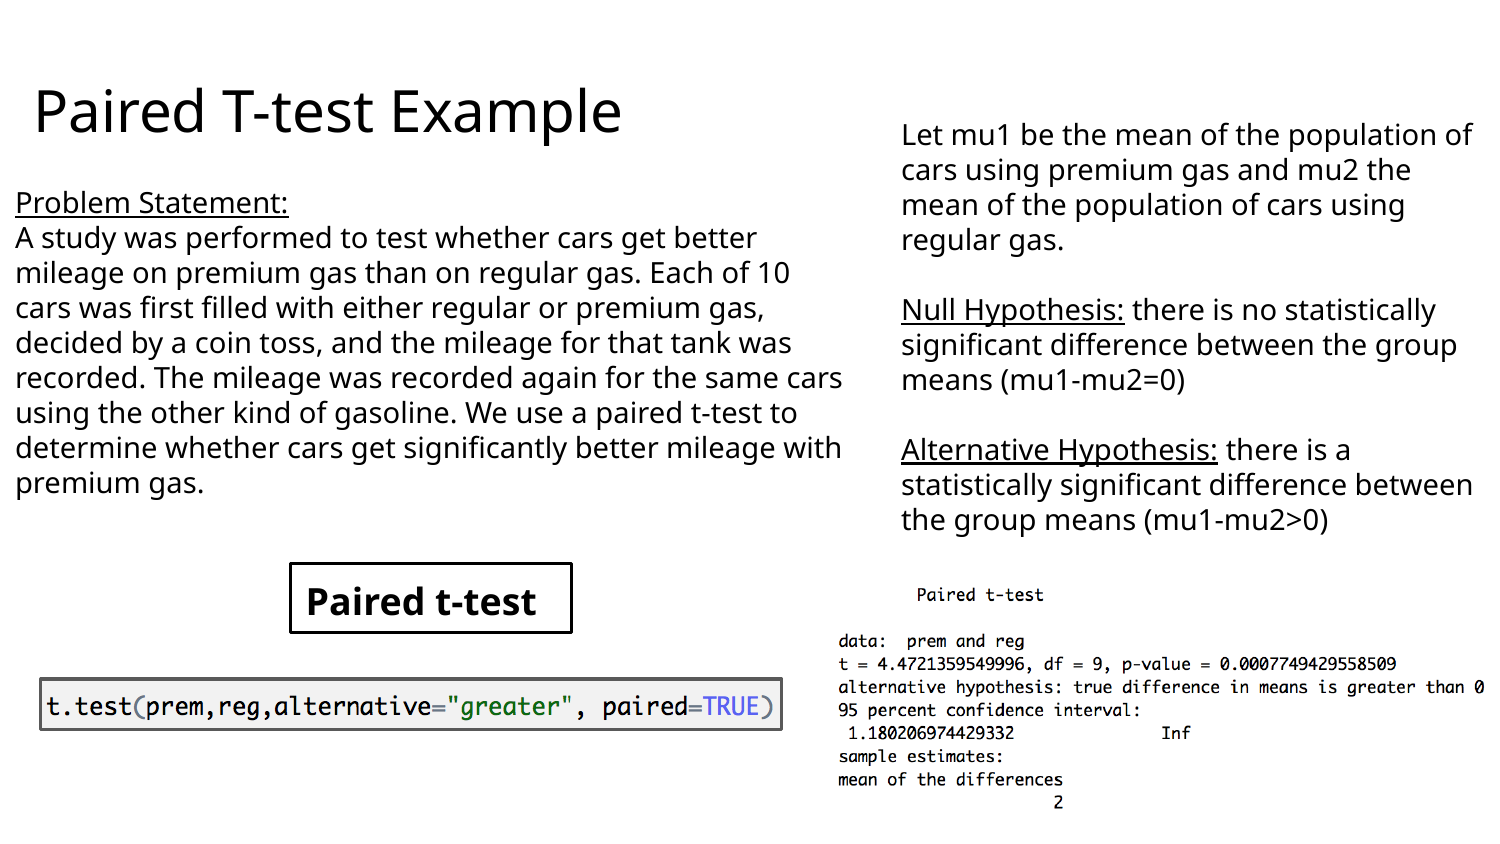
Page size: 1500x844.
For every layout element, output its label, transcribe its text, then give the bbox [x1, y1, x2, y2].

text_box Let mu1 be the mean of the population of cars using premium gas and mu2 the mean of the population of cars using regular gas. Null Hypothesis: there is no statistically significant difference between the group means (mu1-mu2=0) Alternative Hypothesis: there is a statistically significant difference between the group means (mu1-mu2>0) [886, 101, 1500, 444]
text_box Problem Statement: A study was performed to test whether cars get better mileage on premium gas than on regular gas. Each of 10 cars was first filled with either regular or premium gas, decided by a coin toss, and the mileage for that tank was recorded. The mileage was recorded again for the same cars using the other kind of gasoline. We use a paired t-test to determine whether cars get significantly better mileage with premium gas. [0, 169, 863, 413]
text_box Paired t-test [290, 563, 572, 633]
title Paired T-test Example [18, 58, 1416, 153]
picture [42, 680, 781, 729]
picture [826, 562, 1500, 818]
